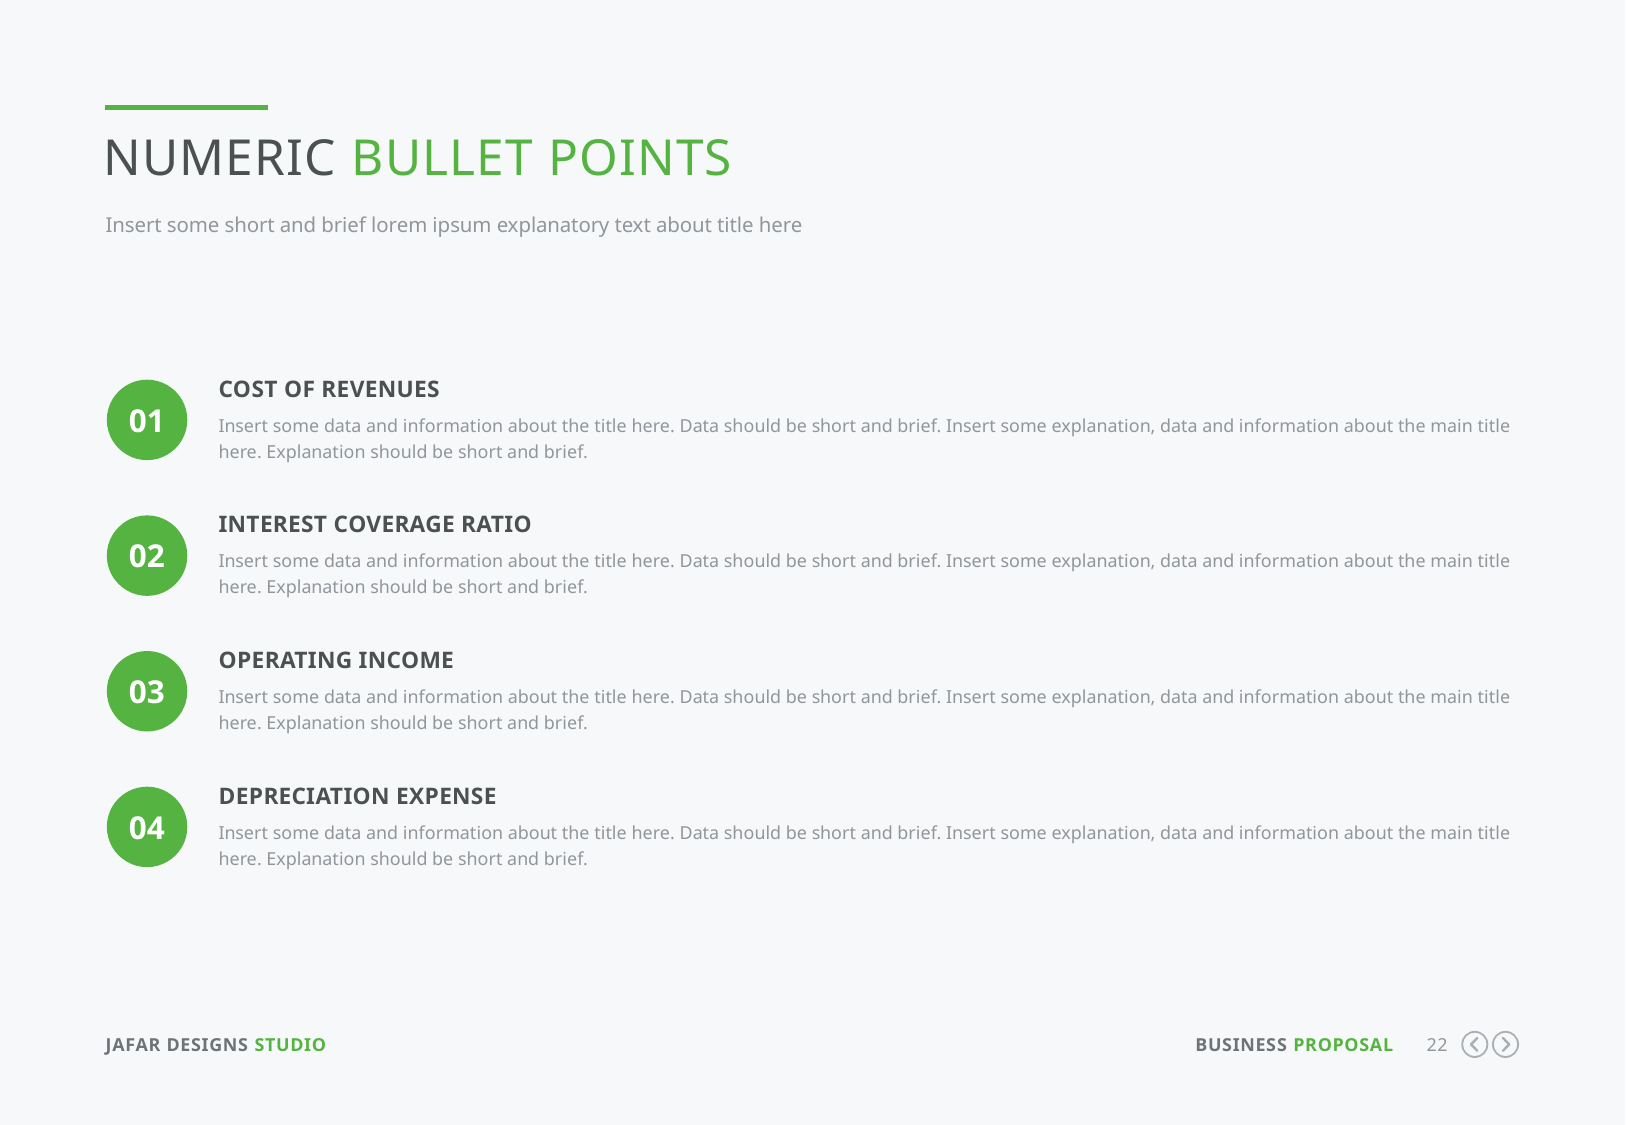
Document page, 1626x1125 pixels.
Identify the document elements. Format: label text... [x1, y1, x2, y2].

list Numeric Bullet Points [103, 125, 1518, 188]
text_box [106, 379, 188, 461]
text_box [106, 786, 188, 868]
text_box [218, 781, 1518, 870]
list Insert some short and brief lorem ipsum explanatory text about title here [105, 209, 1519, 241]
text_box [106, 515, 188, 596]
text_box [218, 645, 1518, 734]
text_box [106, 650, 188, 732]
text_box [218, 374, 1518, 463]
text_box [218, 510, 1518, 599]
